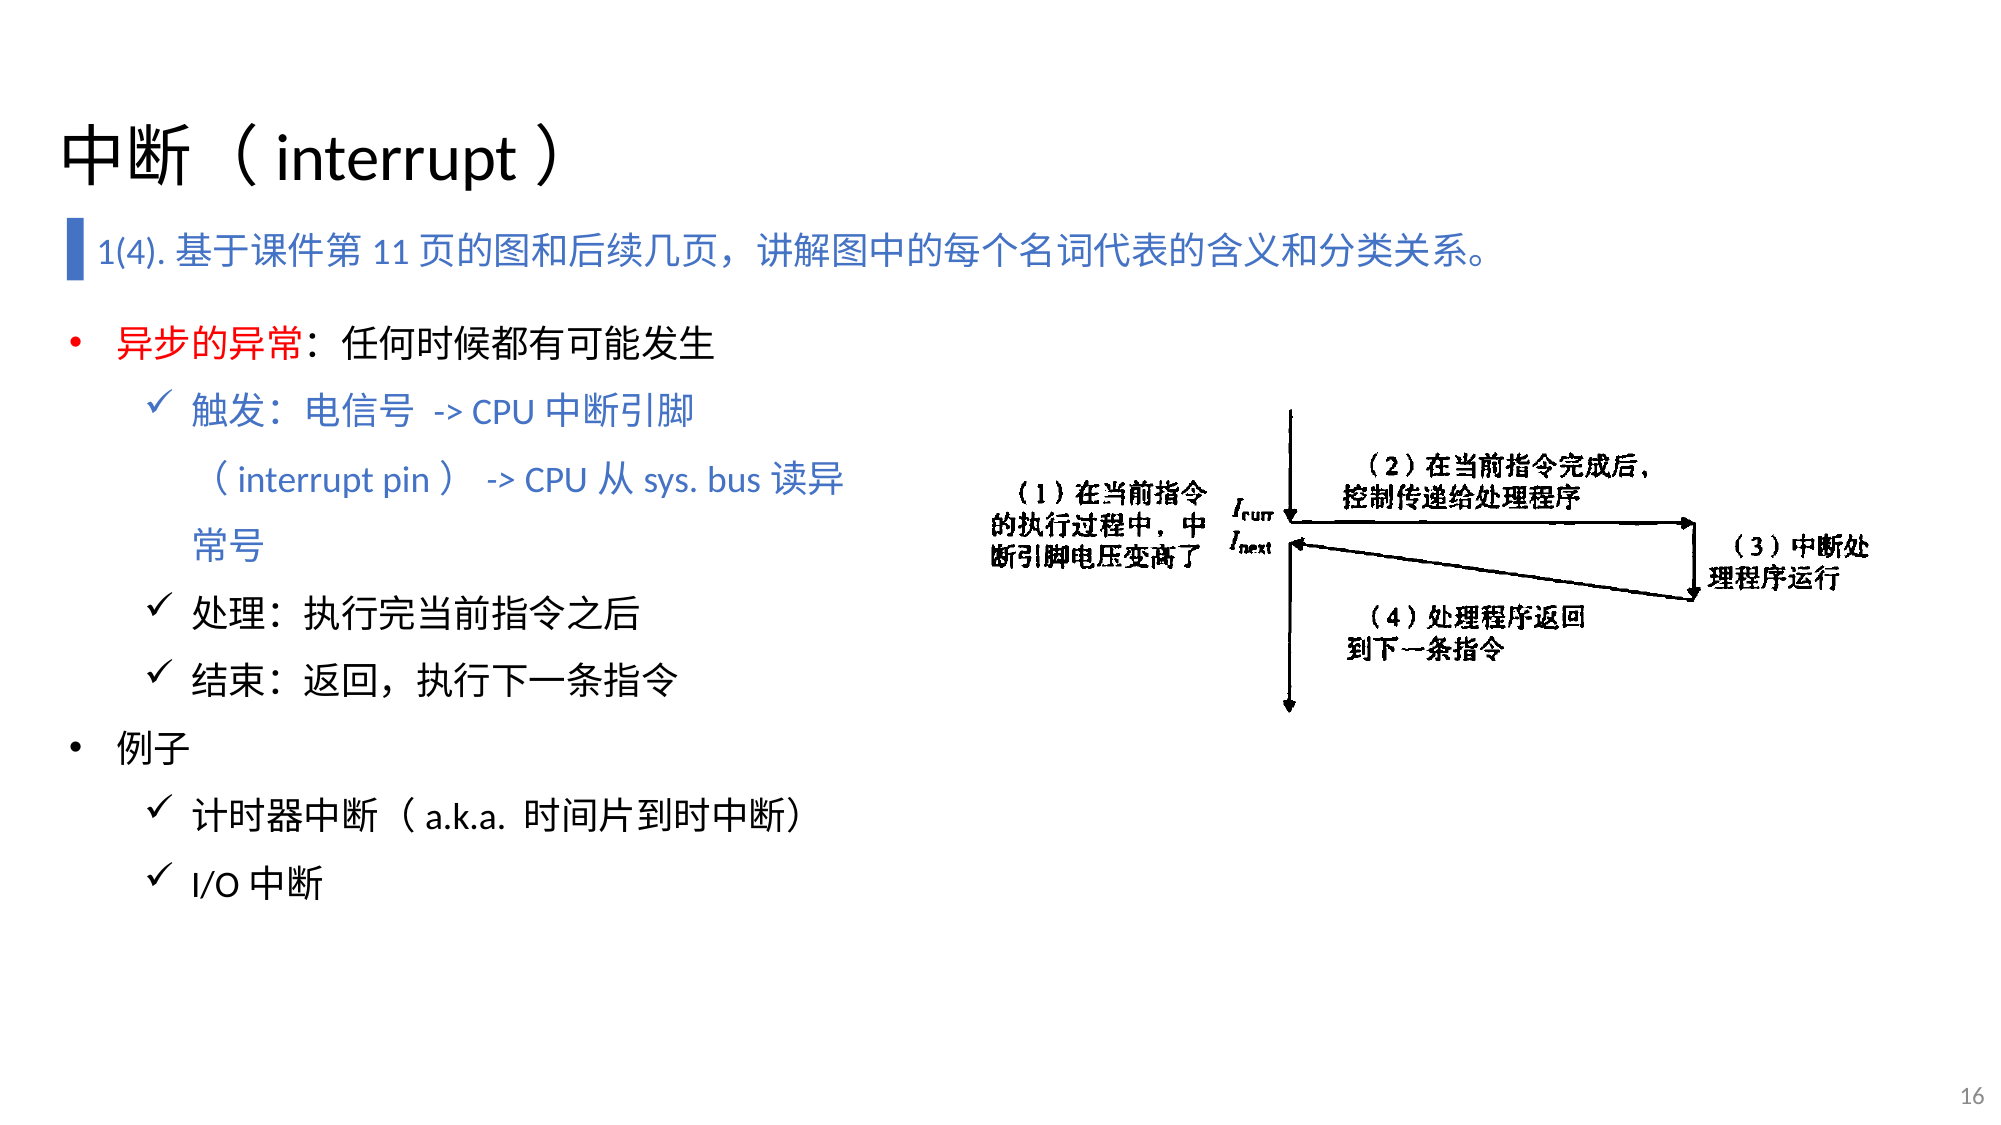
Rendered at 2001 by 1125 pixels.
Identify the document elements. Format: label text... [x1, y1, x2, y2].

text_box 中断（interrupt） [44, 106, 788, 201]
text_box 1(4).基于课件第11页的图和后续几页，讲解图中的每个名词代表的含义和分类关系。 [85, 219, 1523, 280]
picture [975, 404, 1879, 721]
text_box 异步的异常：任何时候都有可能发生 触发：电信号 -> CPU中断引脚（interrupt pin）-> CPU从sys. bus读异常号 处理：执行完当前指令之后 结束：返回，执行下一条指令 例子 计时器中断（a.k.a. 时间片到时中断） I/O中断 [54, 289, 892, 912]
text_box [66, 217, 85, 281]
slide_number 16 [1550, 1065, 2000, 1125]
